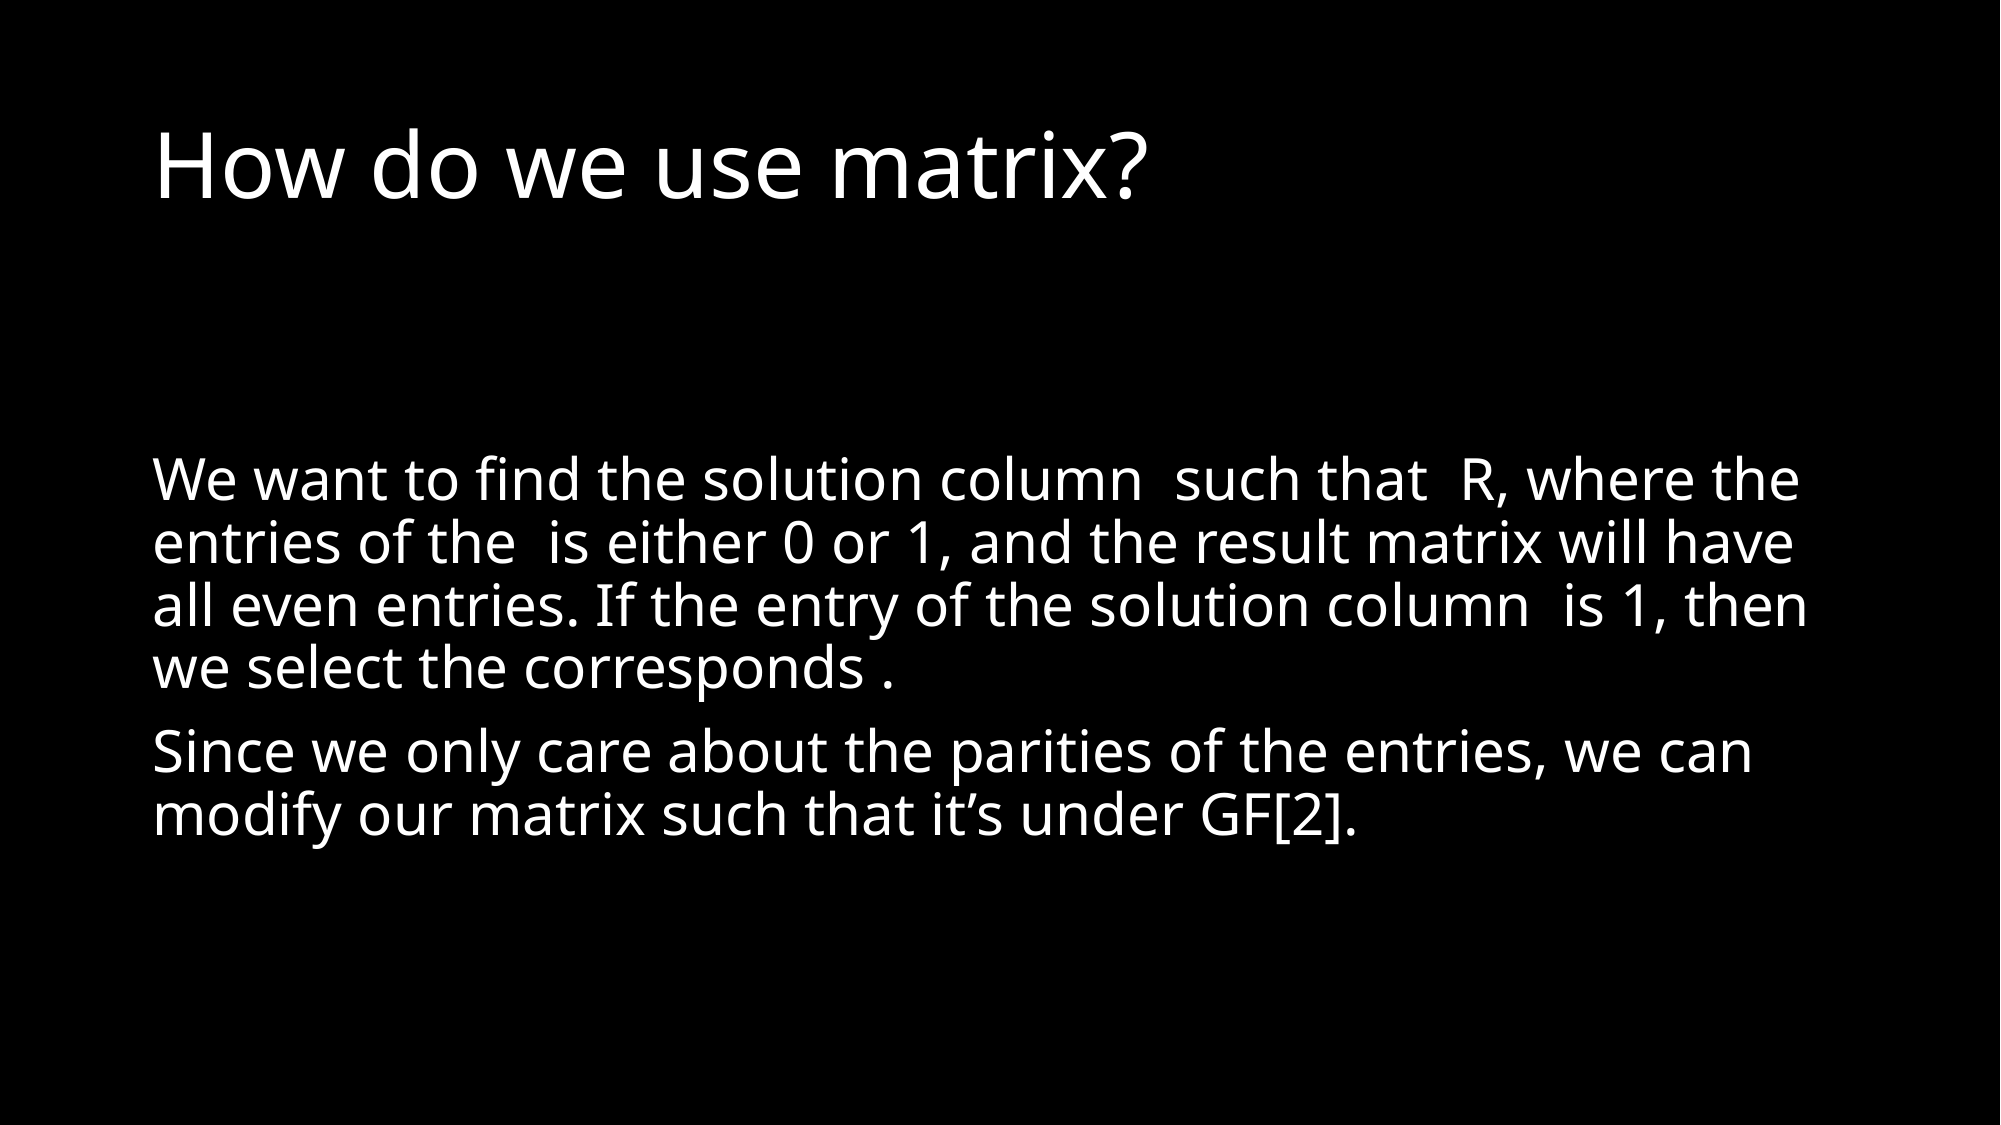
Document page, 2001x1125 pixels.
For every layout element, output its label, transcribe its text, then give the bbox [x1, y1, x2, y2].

title How do we use matrix? [137, 59, 1863, 278]
